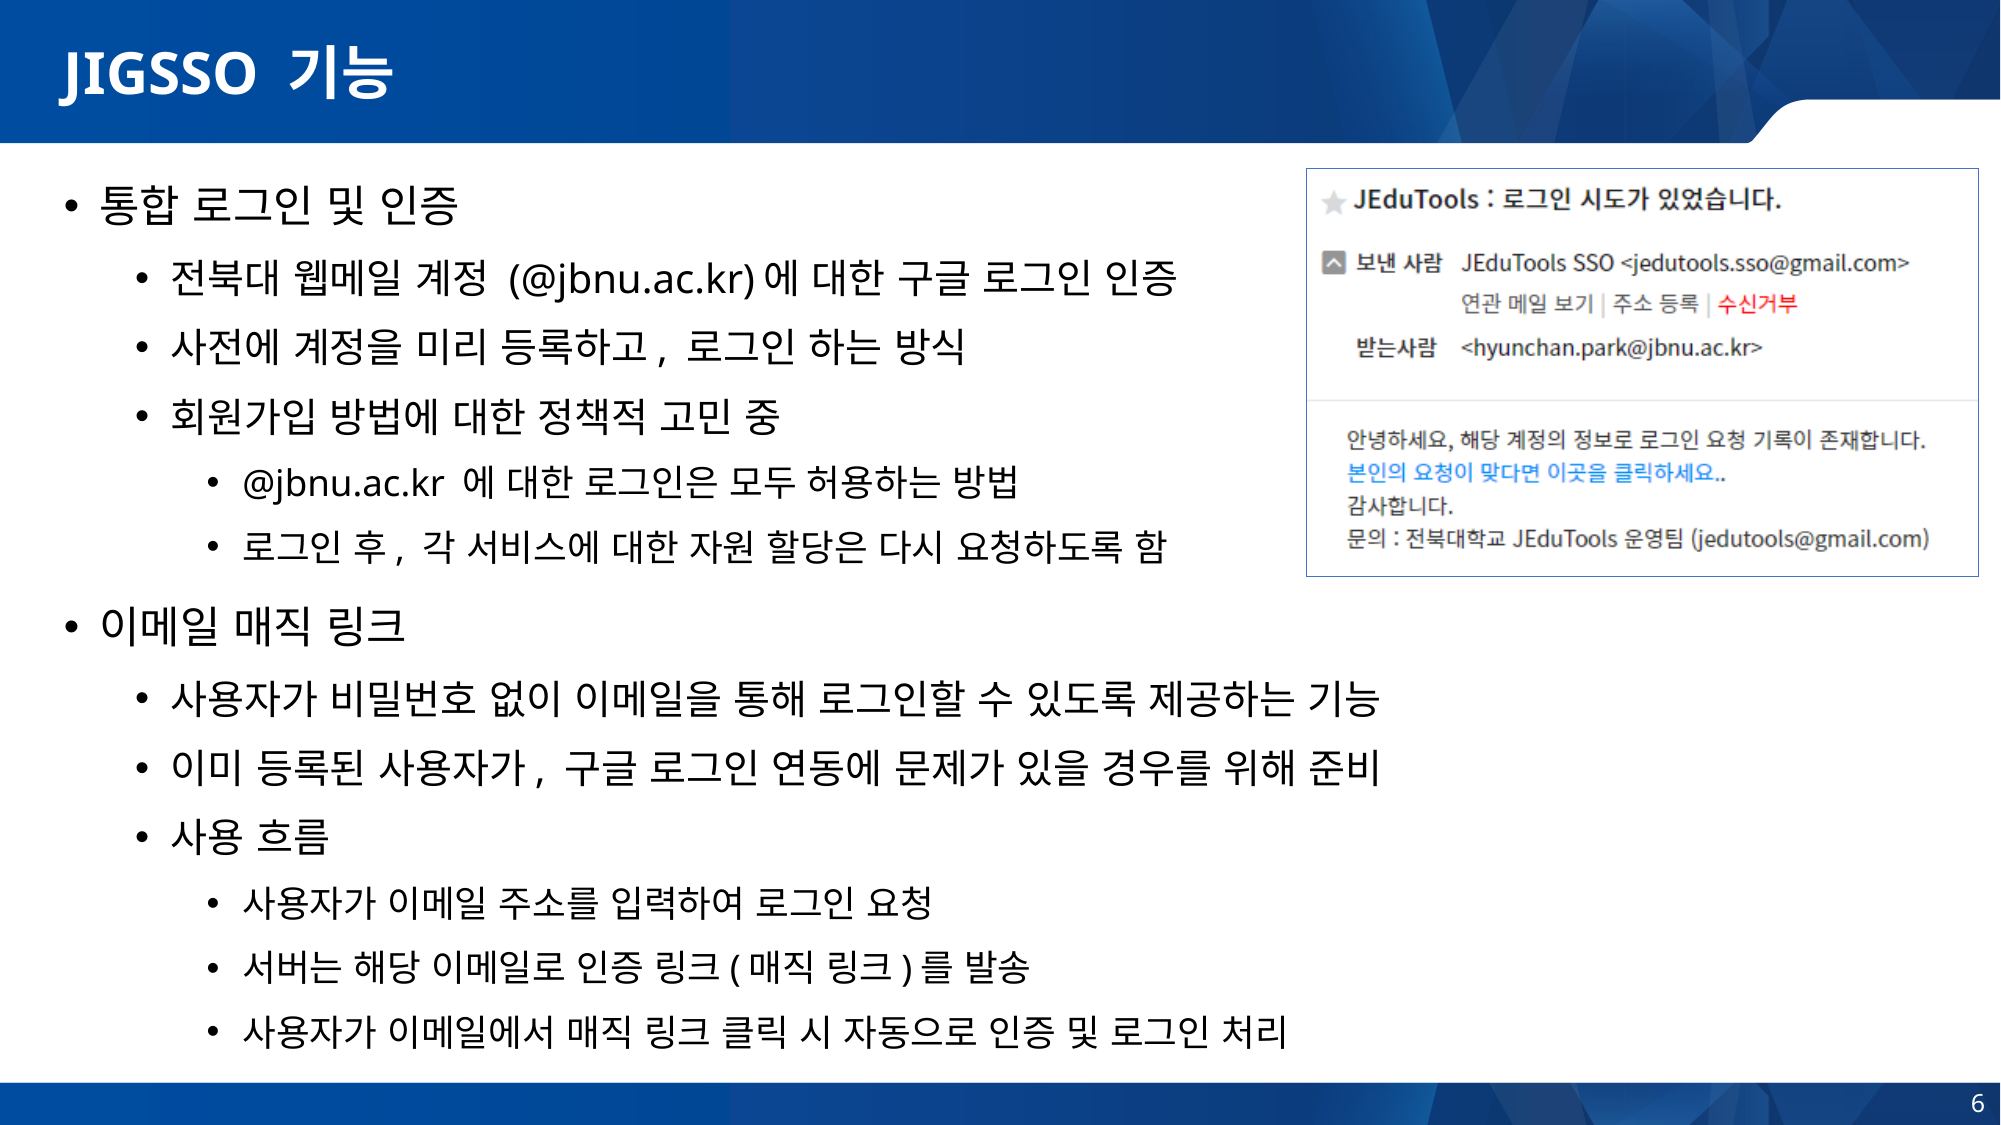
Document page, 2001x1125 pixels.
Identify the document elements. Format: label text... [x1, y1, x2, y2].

picture [0, 0, 2001, 1125]
title JIGSSO 기능 [48, 31, 1961, 120]
slide_number 6 [1787, 1084, 2000, 1125]
list 통합 로그인 및 인증 전북대 웹메일 계정 (@jbnu.ac.kr)에 대한 구글 로그인 인증 사전에 계정을 미리 등록하고, 로그인 하는 방식 회원가입 방법에 대한 정책적 고민 중 @jbnu.ac.kr 에 대한 로그인은 모두 허용하는 방법 로그인 후, 각 서비스에 대한 자원 할당은 다시 요청하도록 함 이메일 매직 링크 사용자가 비밀번호 없이 이메일을 통해 로그인할 수 있도록 제공하는 기능 이미 등록된 사용자가, 구글 로그인 연동에 문제가 있을 경우를 위해 준비 사용 흐름 사용자가 이메일 주소를 입력하여 로그인 요청 서버는 해당 이메일로 인증 링크(매직 링크)를 발송 사용자가 이메일에서 매직 링크 클릭 시 자동으로 인증 및 로그인 처리 [48, 158, 1961, 1069]
